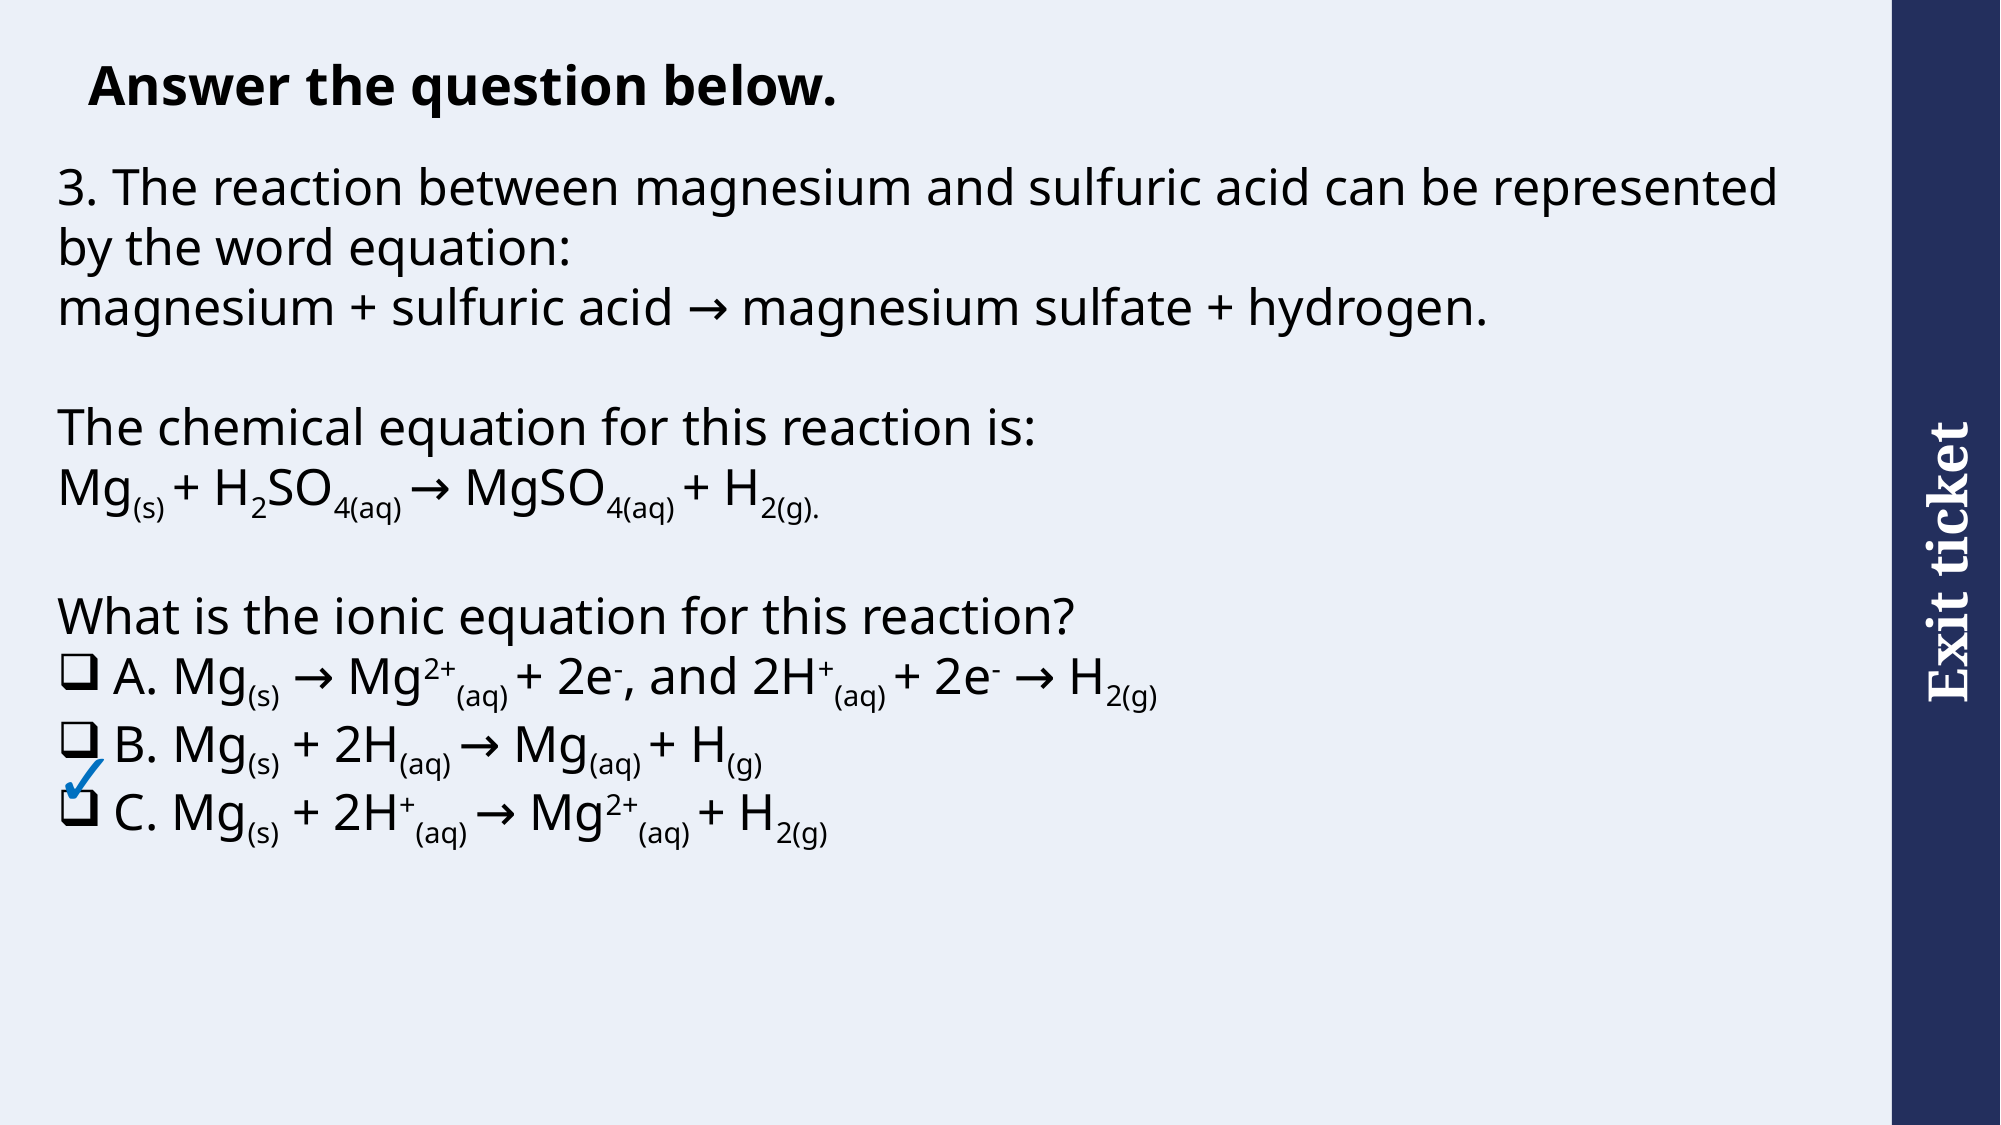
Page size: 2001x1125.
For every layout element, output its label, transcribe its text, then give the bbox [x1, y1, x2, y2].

text_box ✓ [40, 724, 133, 829]
title Answer the question below. [88, 0, 1831, 118]
text_box 3. The reaction between magnesium and sulfuric acid can be represented by the word equation: magnesium + sulfuric acid → magnesium sulfate + hydrogen. The chemical equation for this reaction is: Mg(s) + H2SO4(aq) → MgSO4(aq) + H2(g). What is the ionic equation for this reaction? A. Mg(s) → Mg2+(aq) + 2e-, and 2H+(aq) + 2e- → H2(g) B. Mg(s) + 2H(aq) → Mg(aq) + H(g) C. Mg(s) + 2H+(aq) → Mg2+(aq) + H2(g) [42, 148, 1831, 857]
